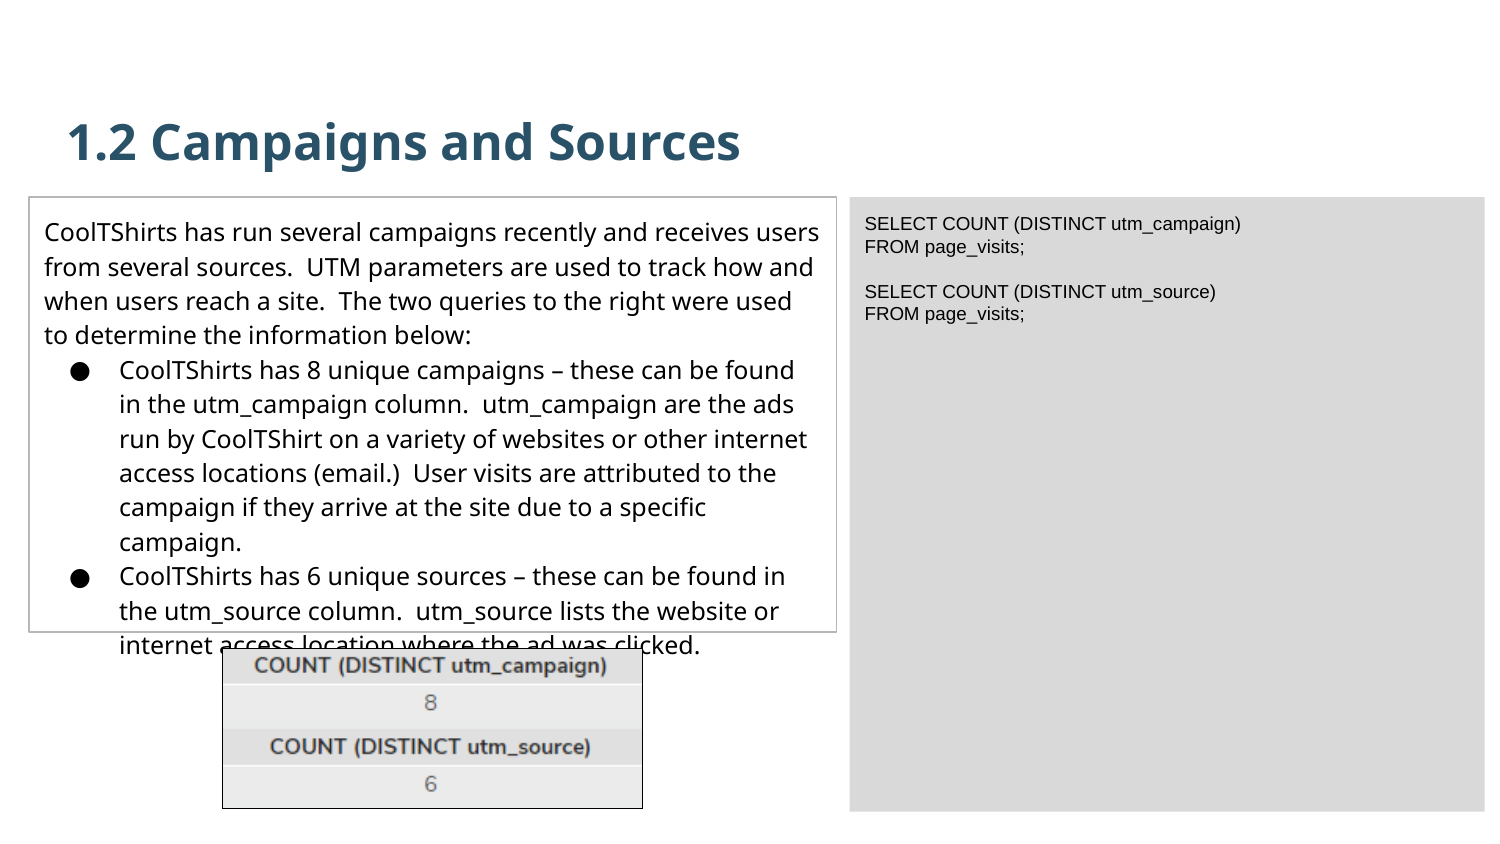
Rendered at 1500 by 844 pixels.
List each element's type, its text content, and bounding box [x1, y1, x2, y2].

text_box SELECT COUNT (DISTINCT utm_campaign) FROM page_visits; SELECT COUNT (DISTINCT utm_source) FROM page_visits; [849, 197, 1485, 812]
picture [222, 647, 644, 810]
text_box 1.2 Campaigns and Sources [51, 48, 1449, 186]
text_box CoolTShirts has run several campaigns recently and receives users from several sources. UTM parameters are used to track how and when users reach a site. The two queries to the right were used to determine the information below: CoolTShirts has 8 unique campaigns – these can be found in the utm_campaign column. utm_campaign are the ads run by CoolTShirt on a variety of websites or other internet access locations (email.) User visits are attributed to the campaign if they arrive at the site due to a specific campaign. CoolTShirts has 6 unique sources – these can be found in the utm_source column. utm_source lists the website or internet access location where the ad was clicked. [29, 197, 837, 633]
